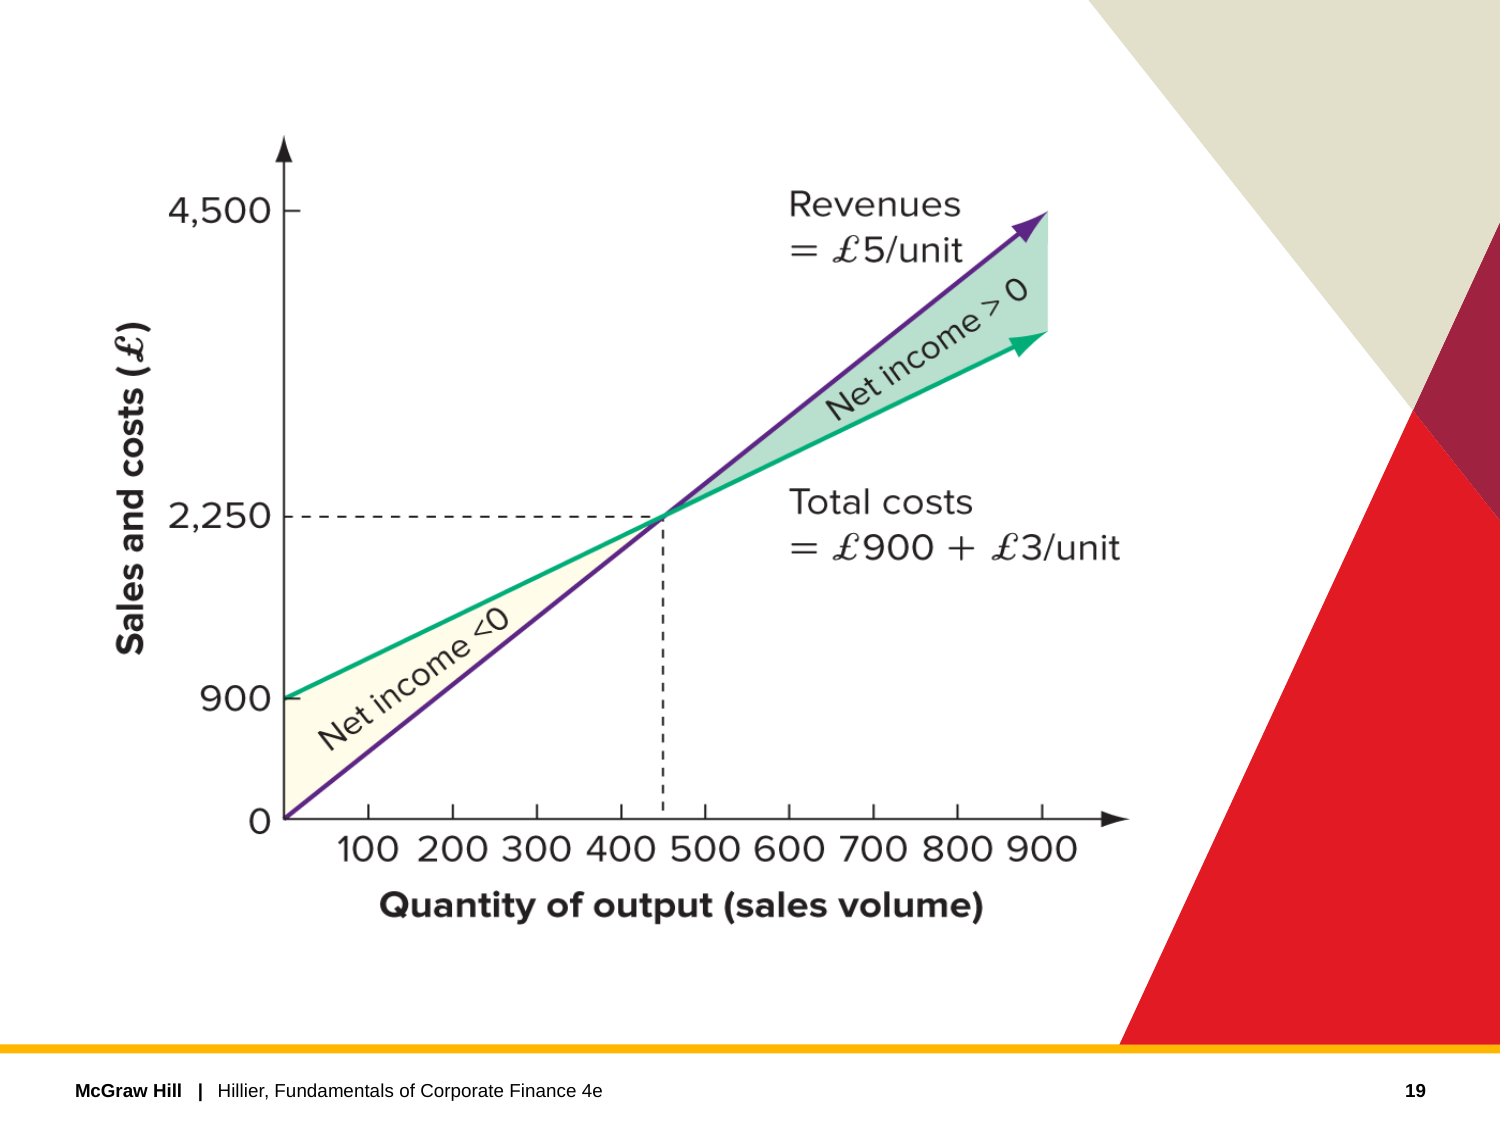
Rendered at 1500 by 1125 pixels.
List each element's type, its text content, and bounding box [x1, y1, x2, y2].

footer Hillier, Fundamentals of Corporate Finance 4e [202, 1071, 1103, 1109]
slide_number 19 [1283, 1071, 1442, 1109]
picture [109, 130, 1135, 930]
